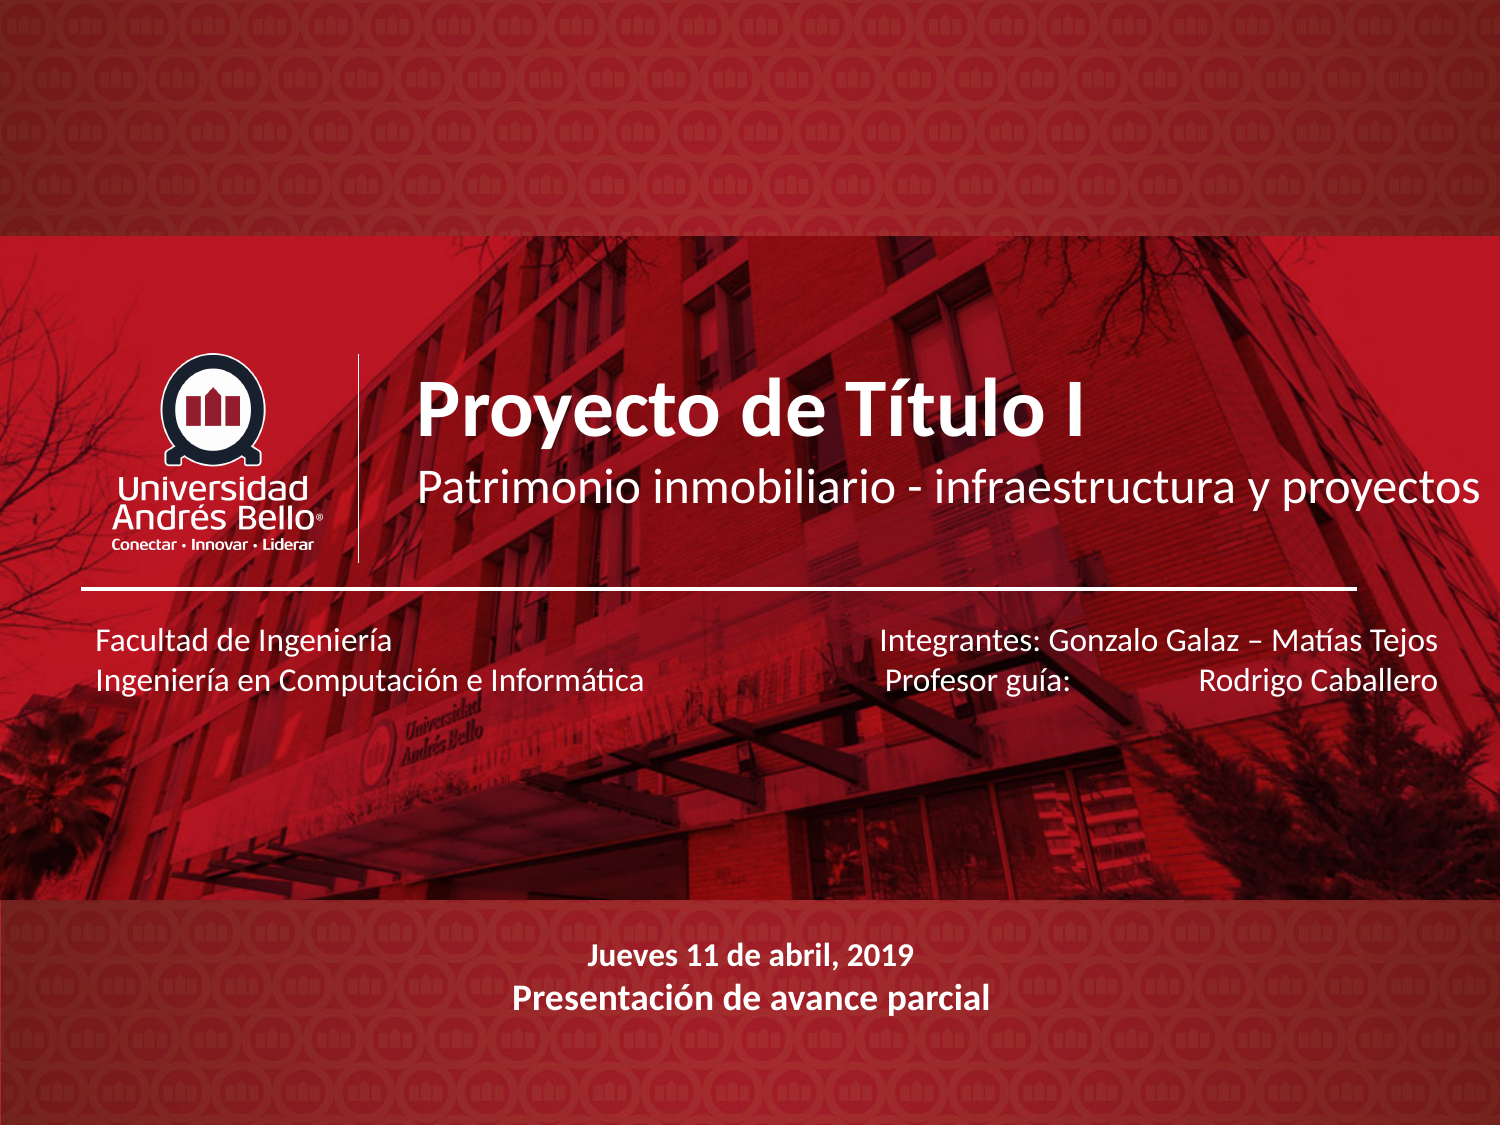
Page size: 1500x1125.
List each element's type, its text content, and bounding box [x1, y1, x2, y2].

text_box Facultad de Ingeniería Ingeniería en Computación e Informática [80, 610, 732, 706]
picture [0, 0, 1500, 1125]
text_box Proyecto de Título I Patrimonio inmobiliario - infraestructura y proyectos [402, 345, 1497, 521]
text_box Integrantes: Gonzalo Galaz – Matías Tejos Profesor guía: Rodrigo Caballero [837, 610, 1454, 706]
